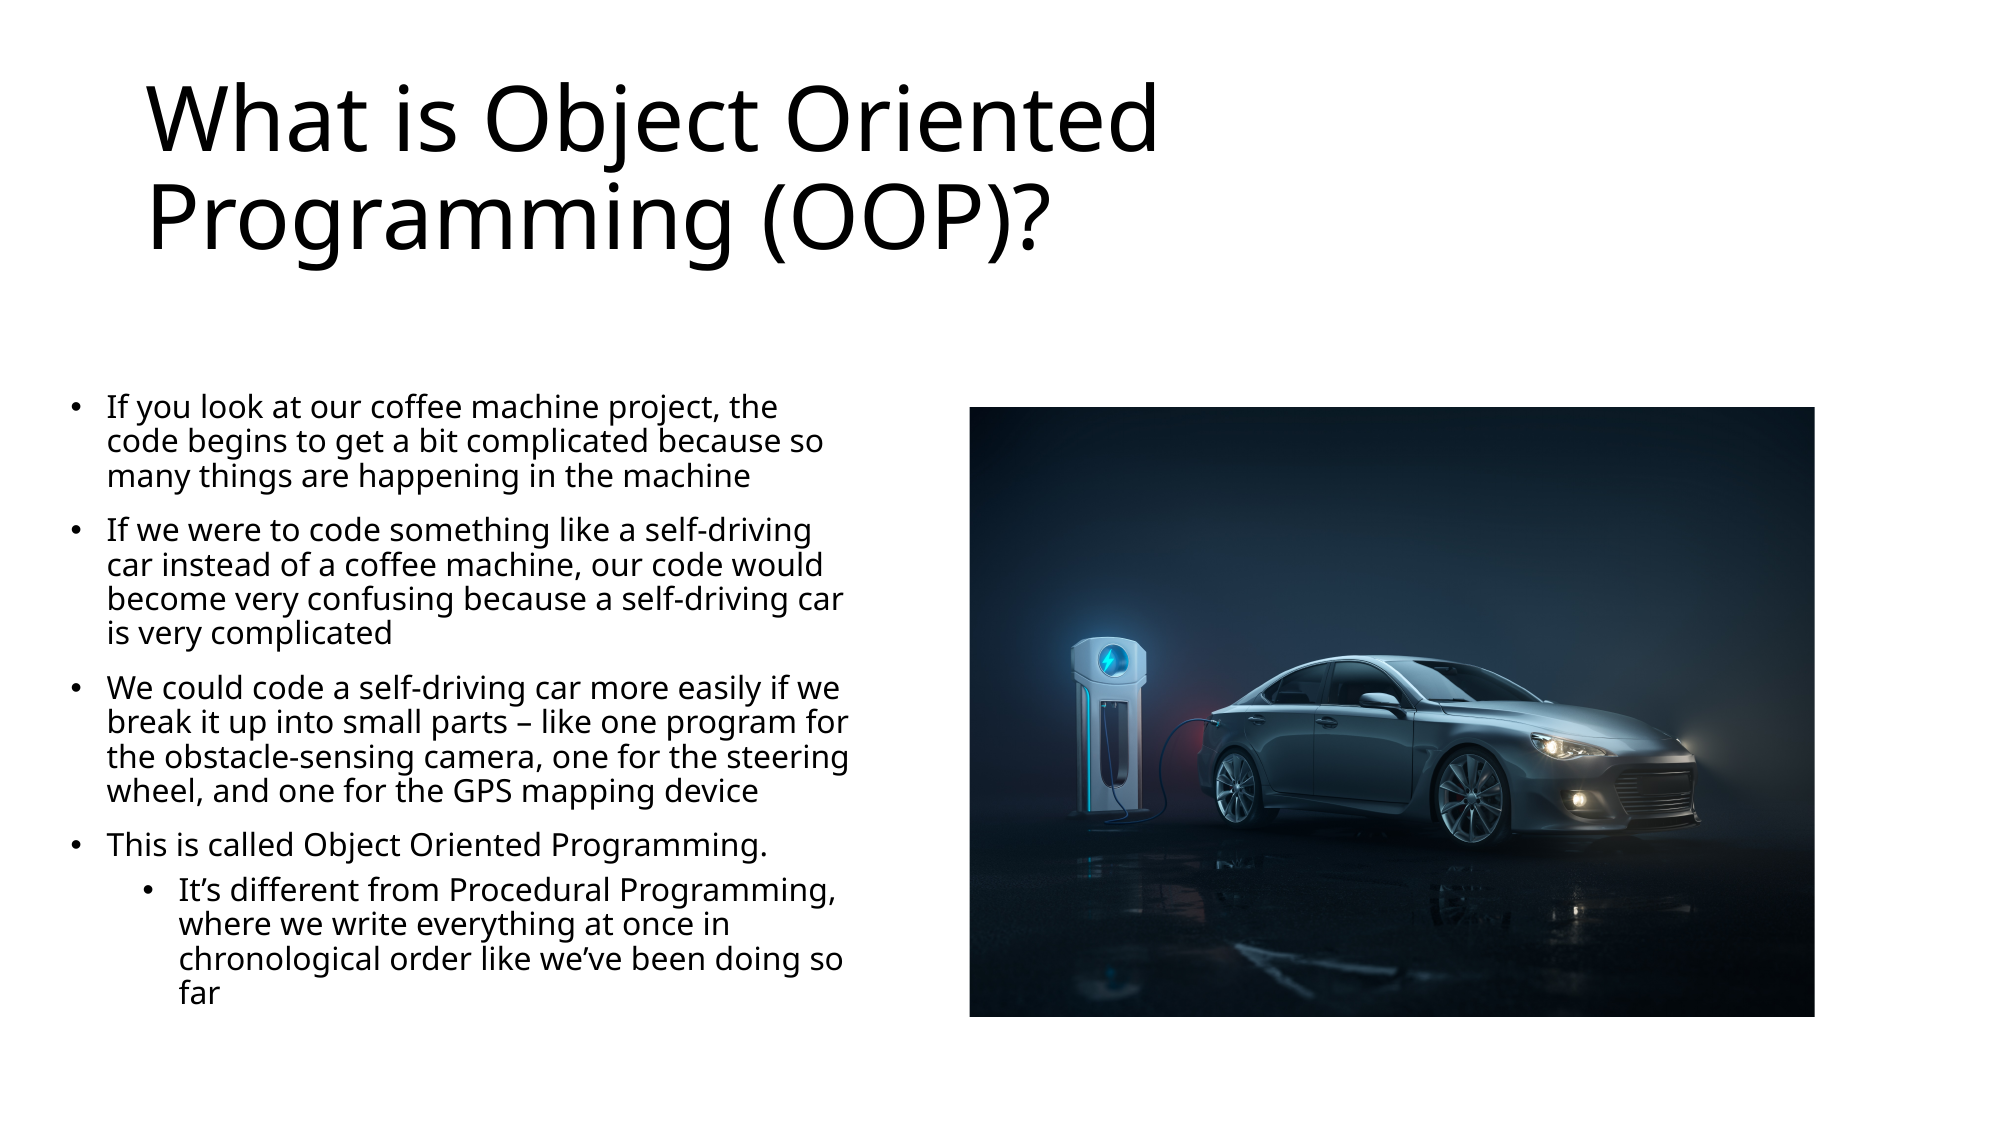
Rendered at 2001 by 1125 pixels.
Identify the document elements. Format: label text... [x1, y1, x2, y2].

list If you look at our coffee machine project, the code begins to get a bit complicated because so many things are happening in the machine If we were to code something like a self-driving car instead of a coffee machine, our code would become very confusing because a self-driving car is very complicated We could code a self-driving car more easily if we break it up into small parts – like one program for the obstacle-sensing camera, one for the steering wheel, and one for the GPS mapping device This is called Object Oriented Programming. It’s different from Procedural Programming, where we write everything at once in chronological order like we’ve been doing so far [55, 378, 874, 1024]
picture [969, 407, 1816, 1018]
title What is Object Oriented Programming (OOP)? [130, 63, 1782, 277]
